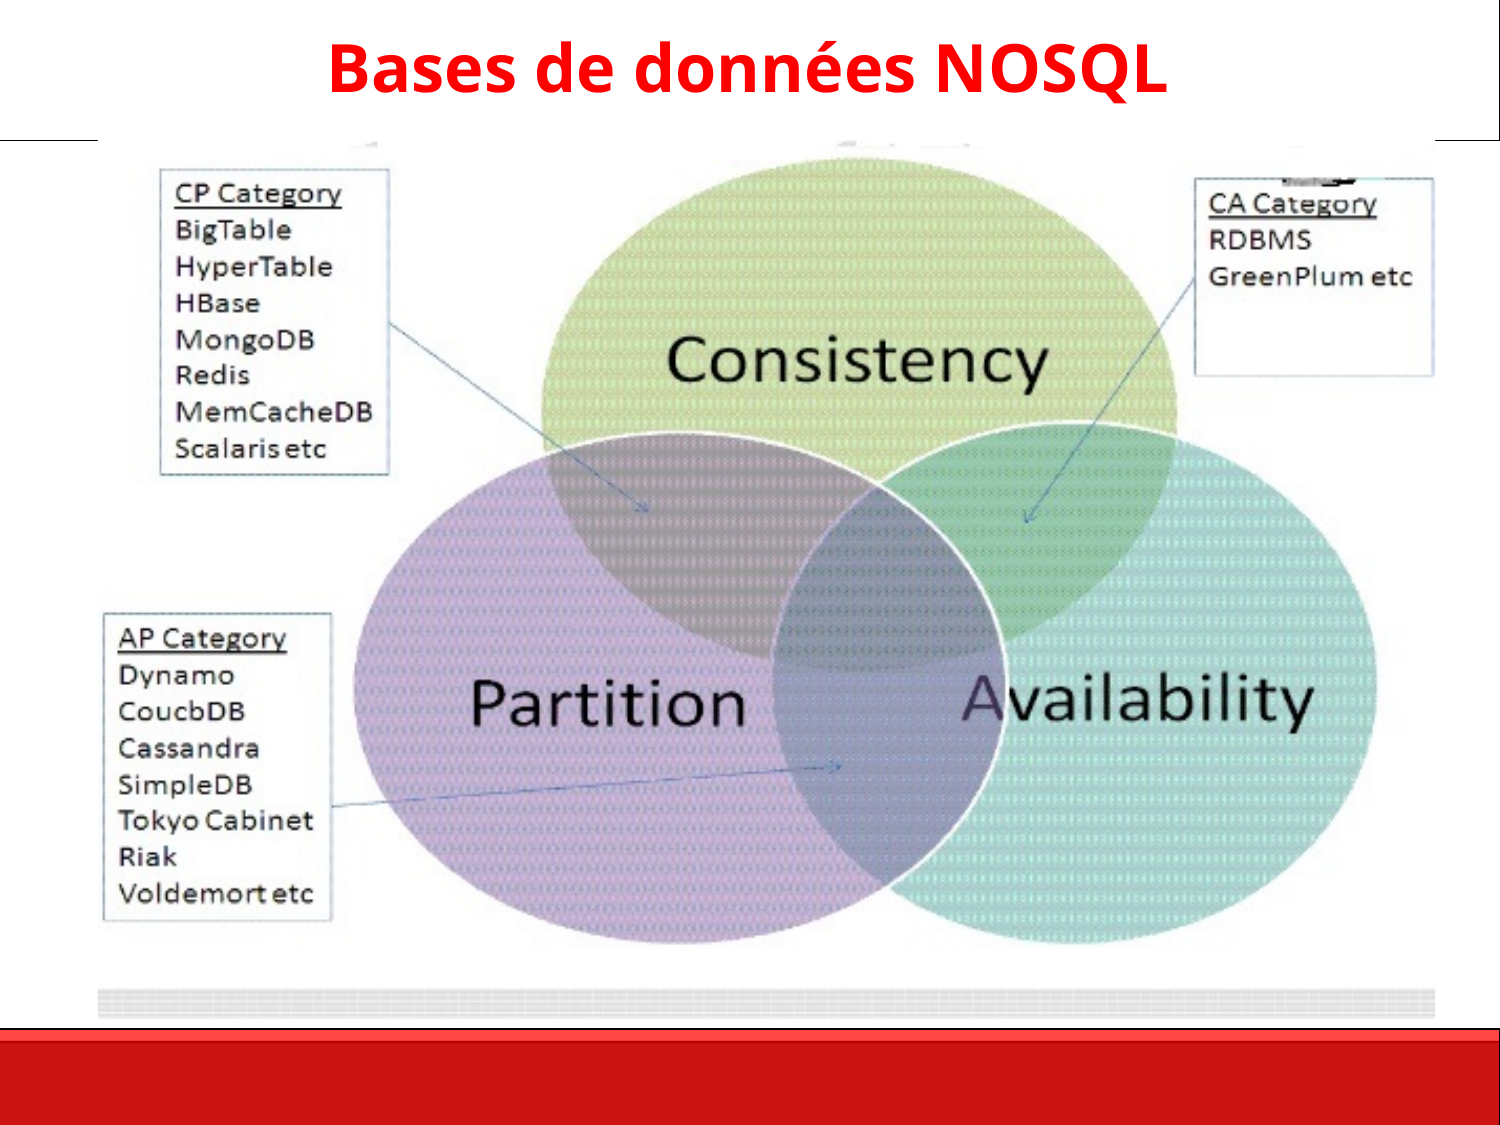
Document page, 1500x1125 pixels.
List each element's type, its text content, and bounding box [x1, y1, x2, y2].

title Bases de données NOSQL [0, 0, 1500, 141]
picture [97, 139, 1436, 1019]
